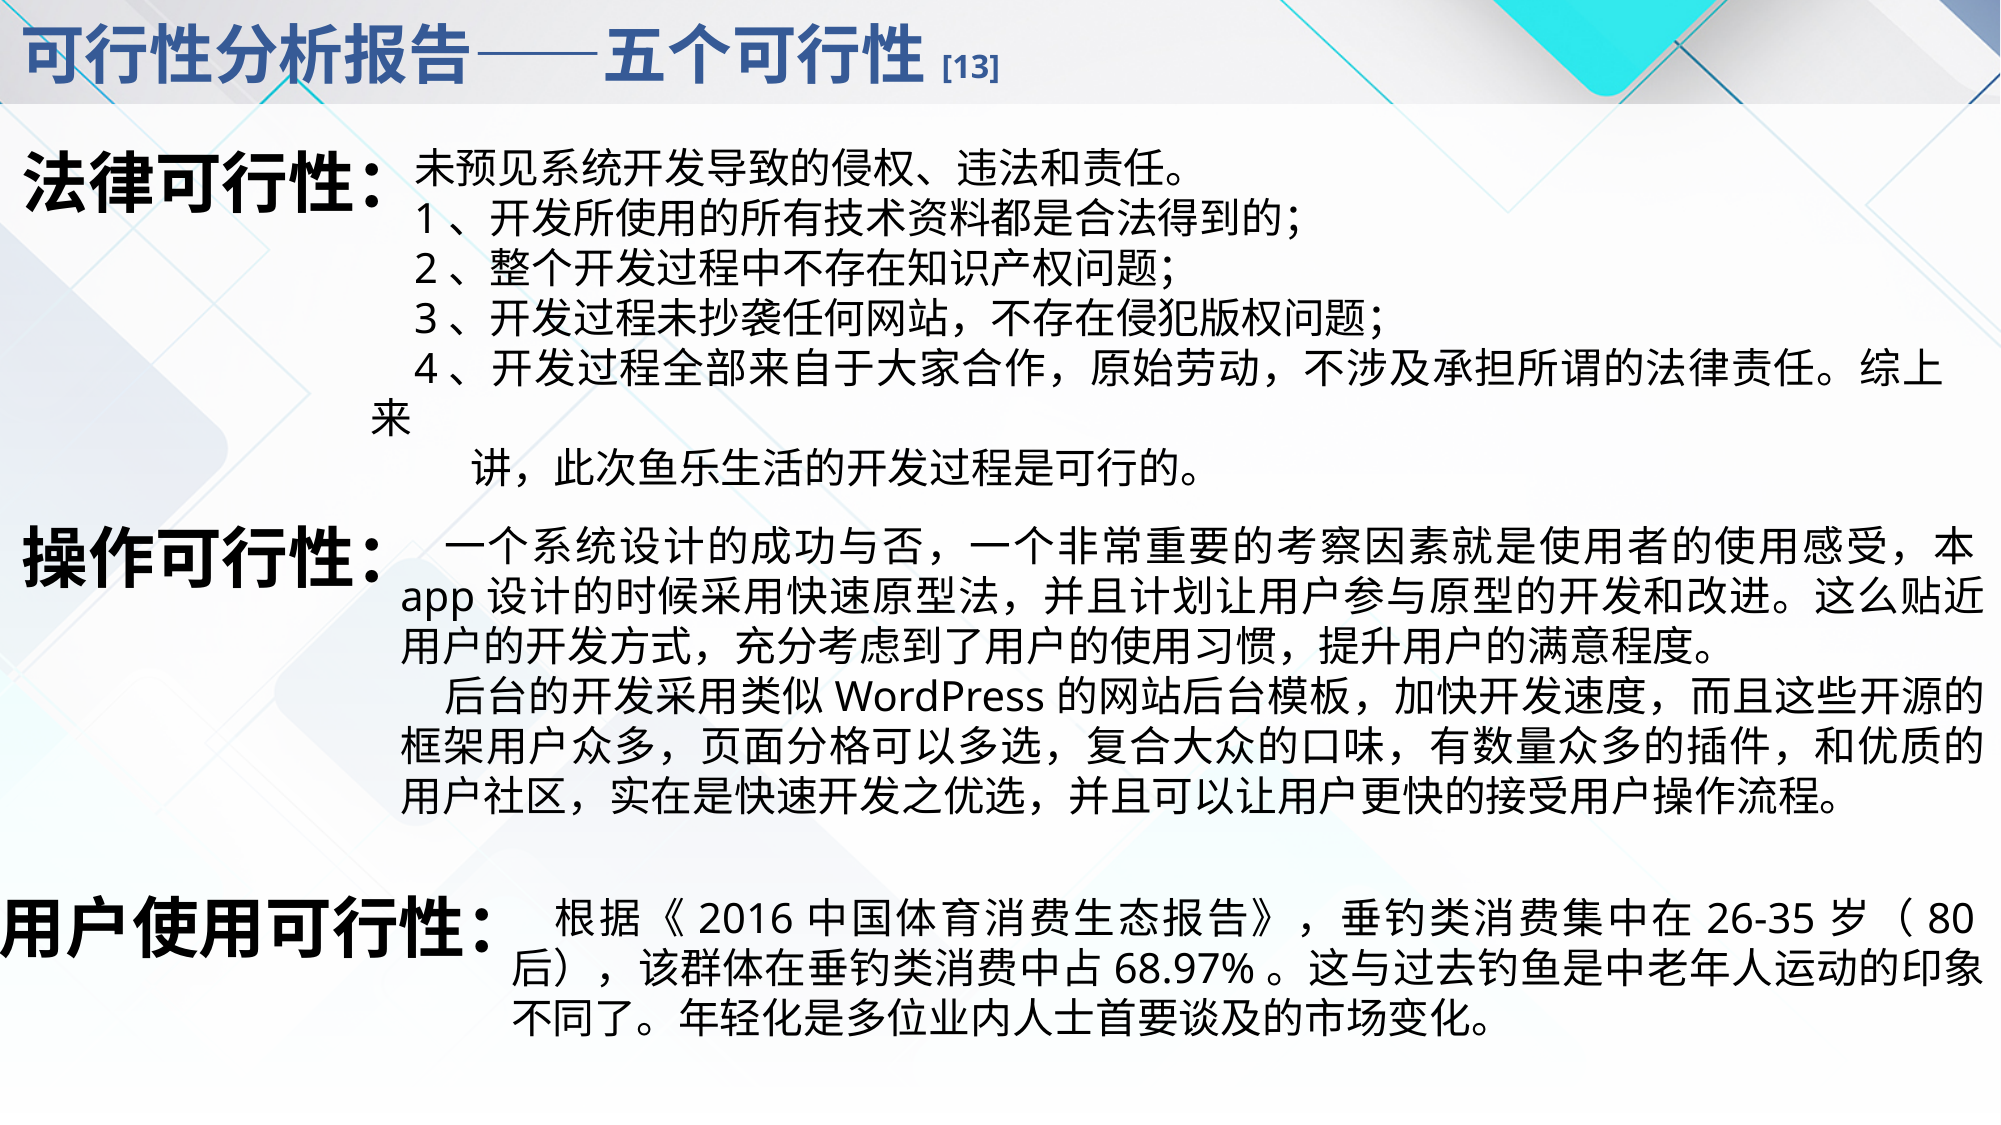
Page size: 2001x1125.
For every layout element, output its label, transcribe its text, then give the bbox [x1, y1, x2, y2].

title 可行性分析报告——五个可行性[13] [5, 15, 1730, 101]
picture [0, 0, 2001, 1125]
text_box 根据《2016中国体育消费生态报告》，垂钓类消费集中在26-35岁（80后），该群体在垂钓类消费中占68.97%。这与过去钓鱼是中老年人运动的印象不同了。年轻化是多位业内人士首要谈及的市场变化。 [496, 883, 2000, 1049]
text_box 一个系统设计的成功与否，一个非常重要的考察因素就是使用者的使用感受，本app设计的时候采用快速原型法，并且计划让用户参与原型的开发和改进。这么贴近用户的开发方式，充分考虑到了用户的使用习惯，提升用户的满意程度。 后台的开发采用类似WordPress的网站后台模板，加快开发速度，而且这些开源的框架用户众多，页面分格可以多选，复合大众的口味，有数量众多的插件，和优质的用户社区，实在是快速开发之优选，并且可以让用户更快的接受用户操作流程。 [385, 512, 2000, 827]
text_box 未预见系统开发导致的侵权、违法和责任。 1、开发所使用的所有技术资料都是合法得到的； 2、整个开发过程中不存在知识产权问题； 3、开发过程未抄袭任何网站，不存在侵犯版权问题； 4、开发过程全部来自于大家合作，原始劳动，不涉及承担所谓的法律责任。综上来 讲，此次鱼乐生活的开发过程是可行的。 [355, 134, 1959, 500]
text_box 法律可行性： [6, 133, 438, 229]
text_box 操作可行性： [6, 508, 438, 604]
text_box 用户使用可行性： [0, 878, 548, 973]
